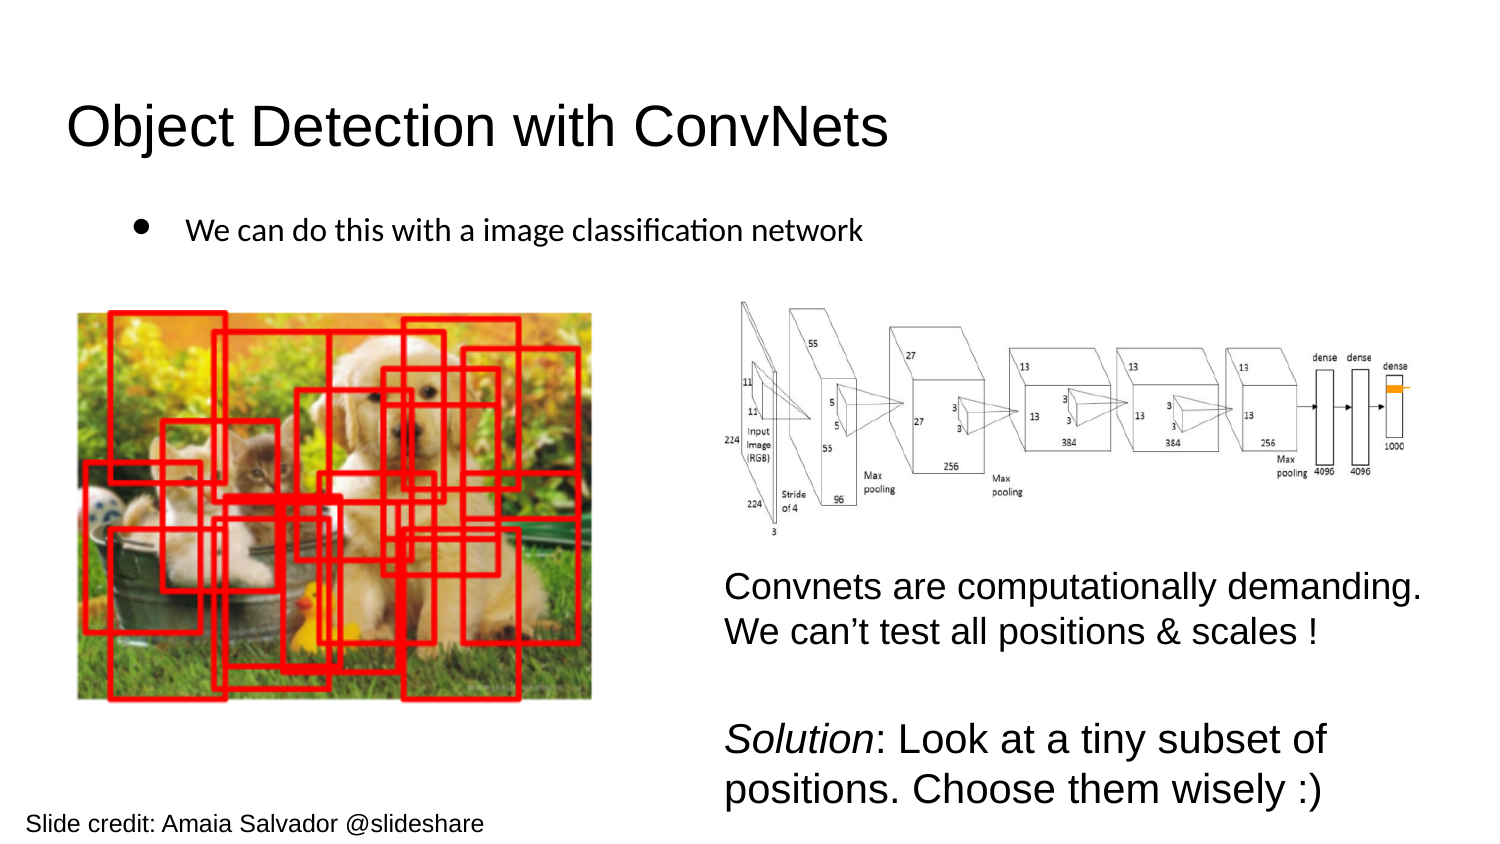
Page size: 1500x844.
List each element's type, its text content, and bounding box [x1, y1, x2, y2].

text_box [724, 280, 1425, 546]
picture [74, 310, 594, 705]
text_box Solution: Look at a tiny subset of positions. Choose them wisely :) [709, 697, 1449, 844]
text_box Slide credit: Amaia Salvador @slideshare [10, 792, 531, 824]
text_box We can do this with a image classification network [95, 192, 1239, 261]
text_box Convnets are computationally demanding. We can’t test all positions & scales ! [709, 547, 1449, 696]
title Object Detection with ConvNets [51, 72, 1449, 167]
